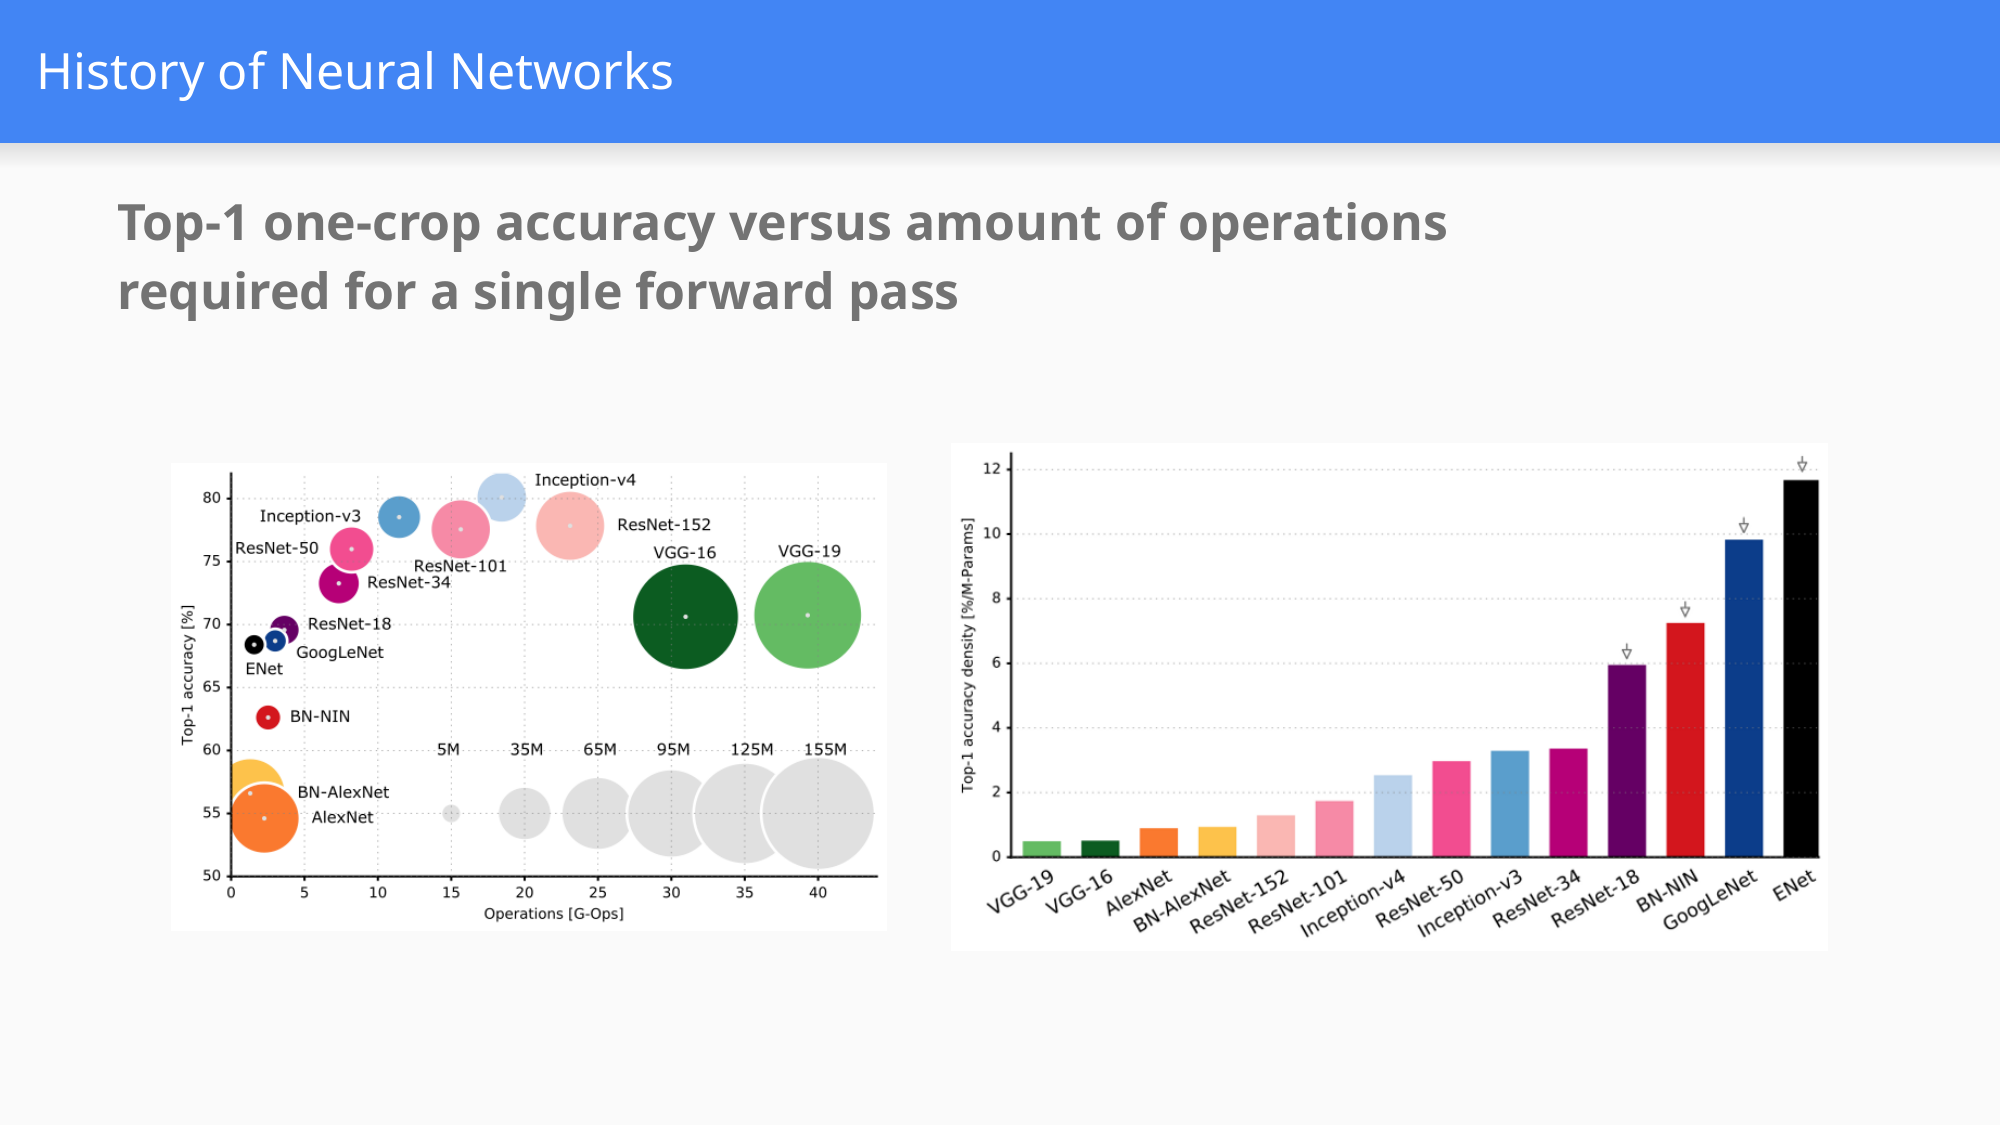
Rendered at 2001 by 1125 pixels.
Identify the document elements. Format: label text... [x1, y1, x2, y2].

picture [951, 443, 1829, 951]
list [171, 462, 887, 931]
list Top-1 one-crop accuracy versus amount of operations required for a single forward pass [83, 166, 1930, 265]
title History of Neural Networks [21, 3, 1953, 136]
